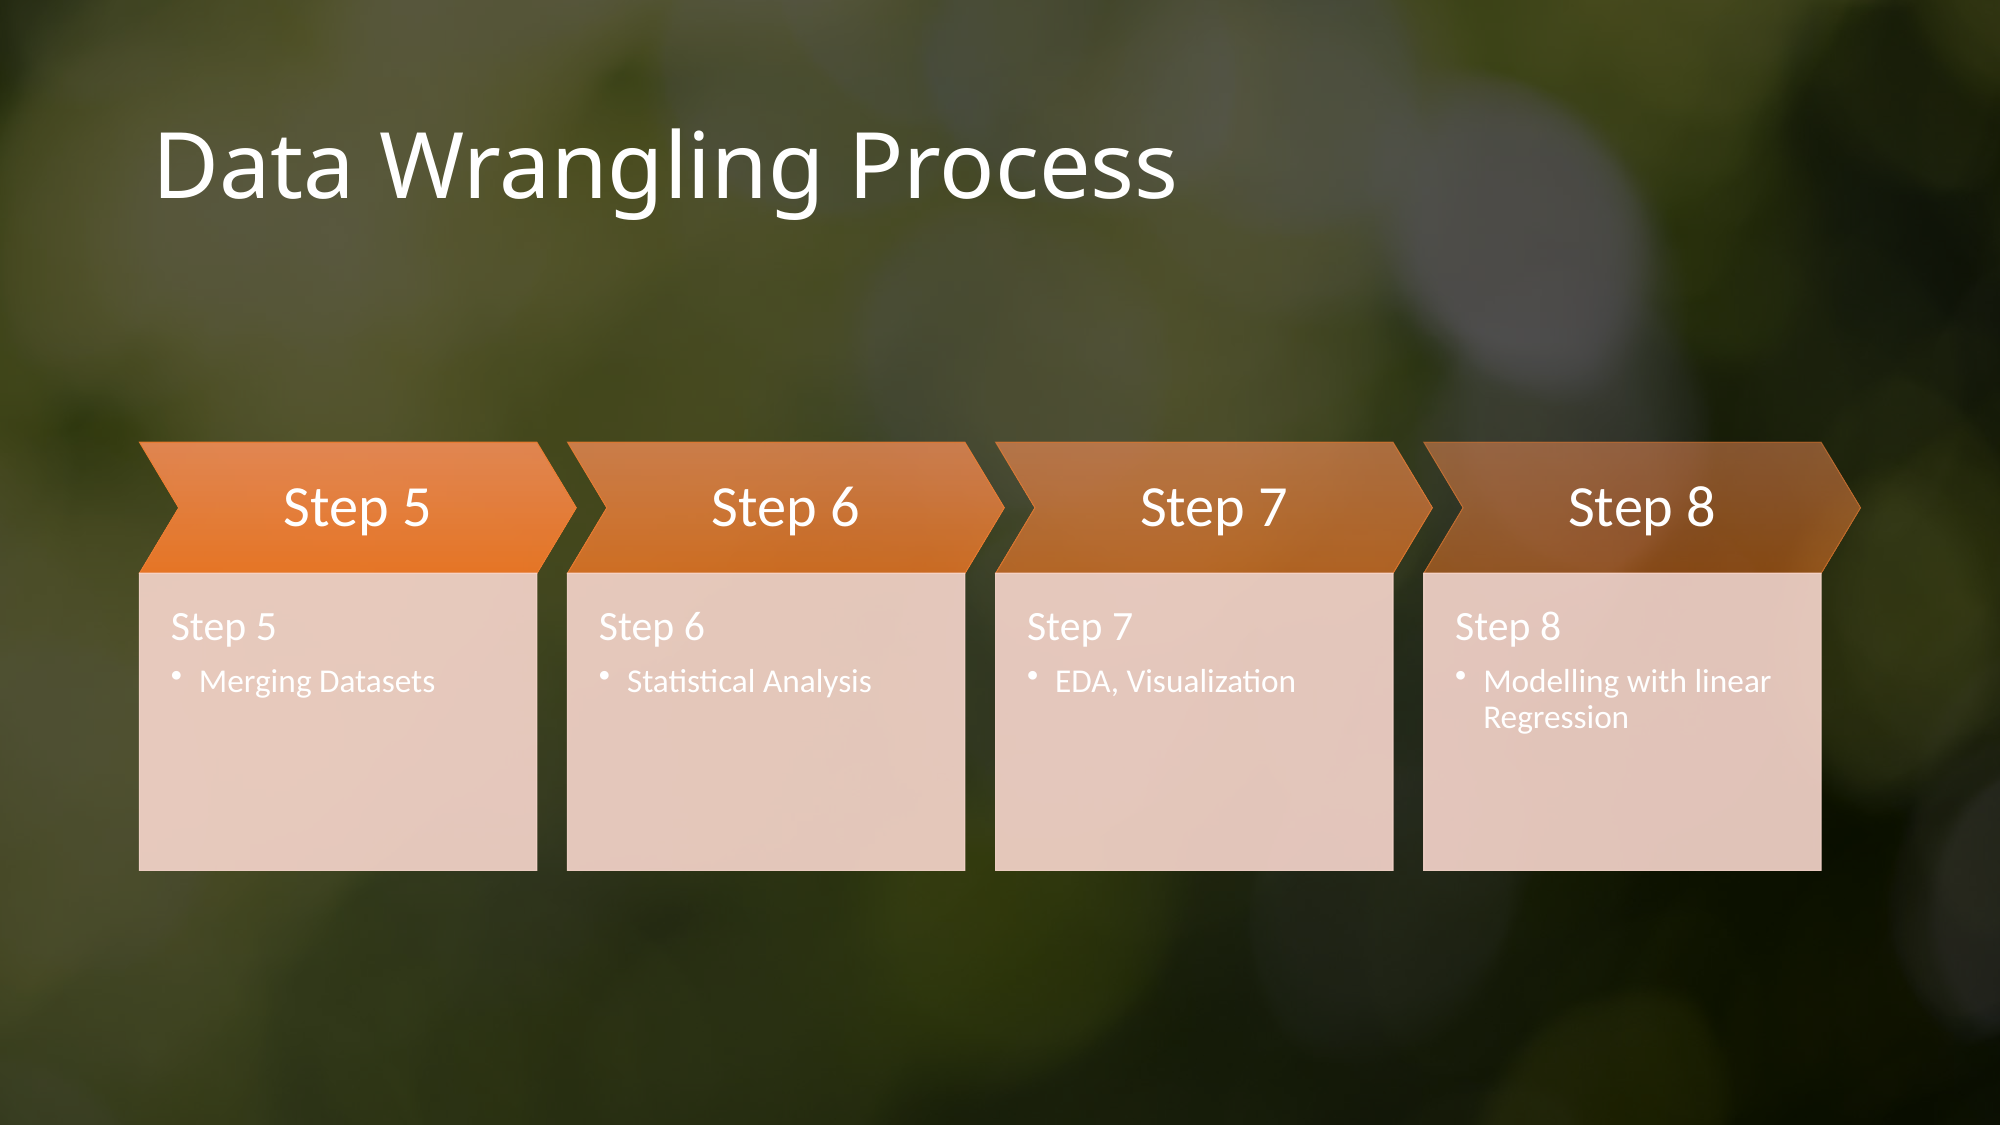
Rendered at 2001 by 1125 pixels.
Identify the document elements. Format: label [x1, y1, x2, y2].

picture [0, 0, 2000, 1125]
text_box [137, 299, 1863, 1014]
